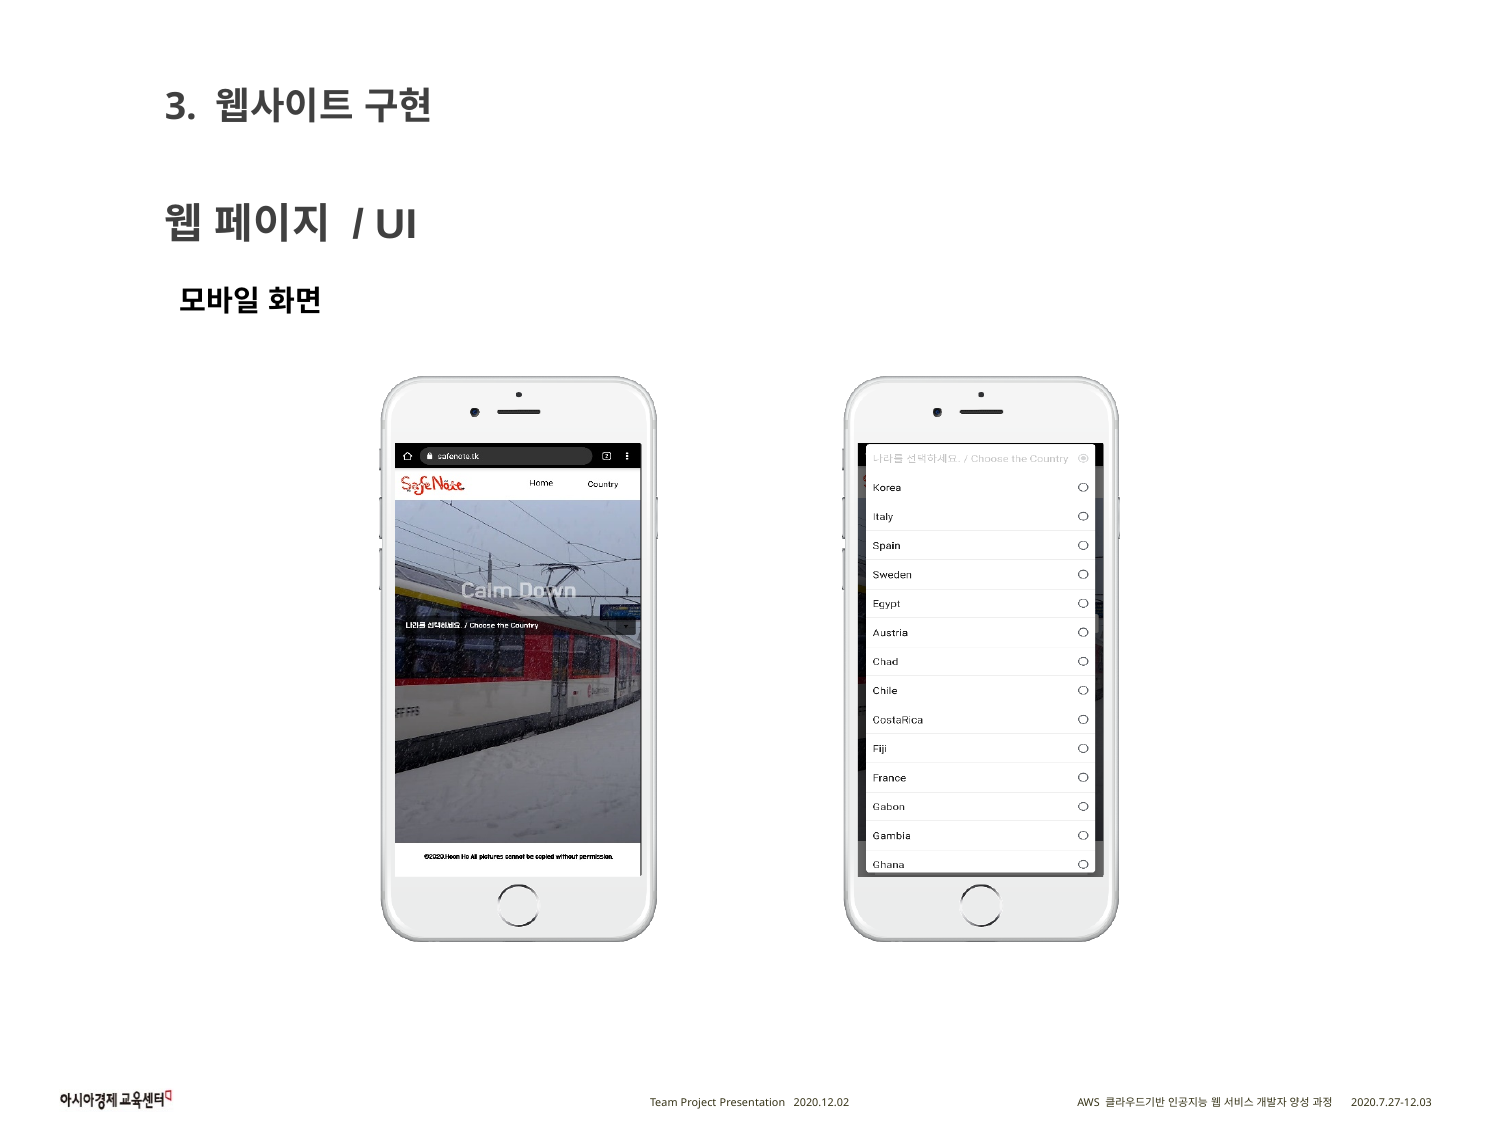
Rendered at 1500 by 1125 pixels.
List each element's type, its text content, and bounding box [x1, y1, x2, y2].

text_box 모바일 화면 [165, 275, 1500, 325]
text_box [842, 376, 1120, 942]
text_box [379, 376, 658, 942]
picture [59, 1088, 174, 1112]
text_box 웹 페이지 / UI [0, 189, 1500, 255]
text_box 3. 웹사이트 구현 [0, 51, 1500, 134]
